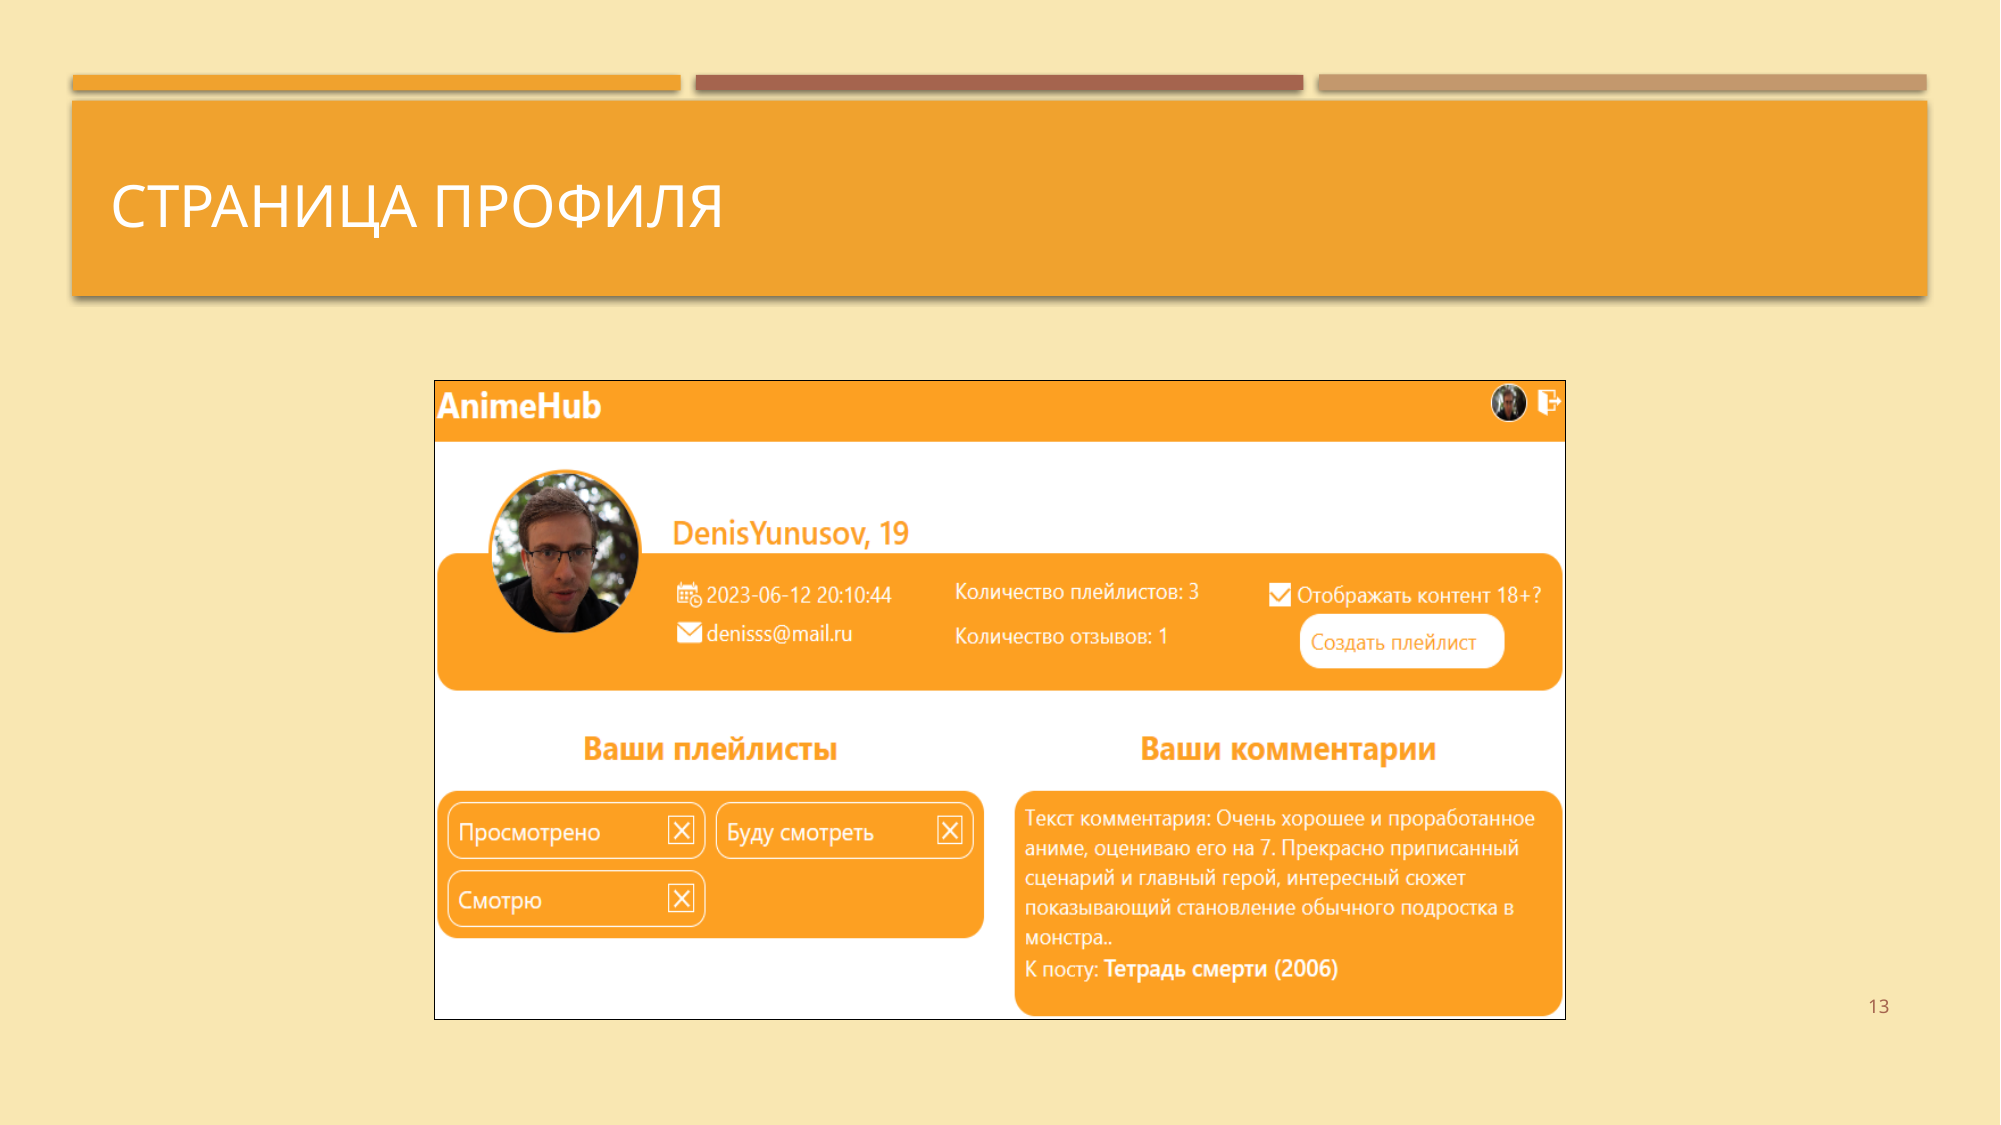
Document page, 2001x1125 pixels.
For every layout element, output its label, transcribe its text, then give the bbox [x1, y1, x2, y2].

picture [434, 380, 1566, 1021]
title Страница профиля [95, 80, 1905, 248]
slide_number 13 [1732, 977, 1905, 1037]
